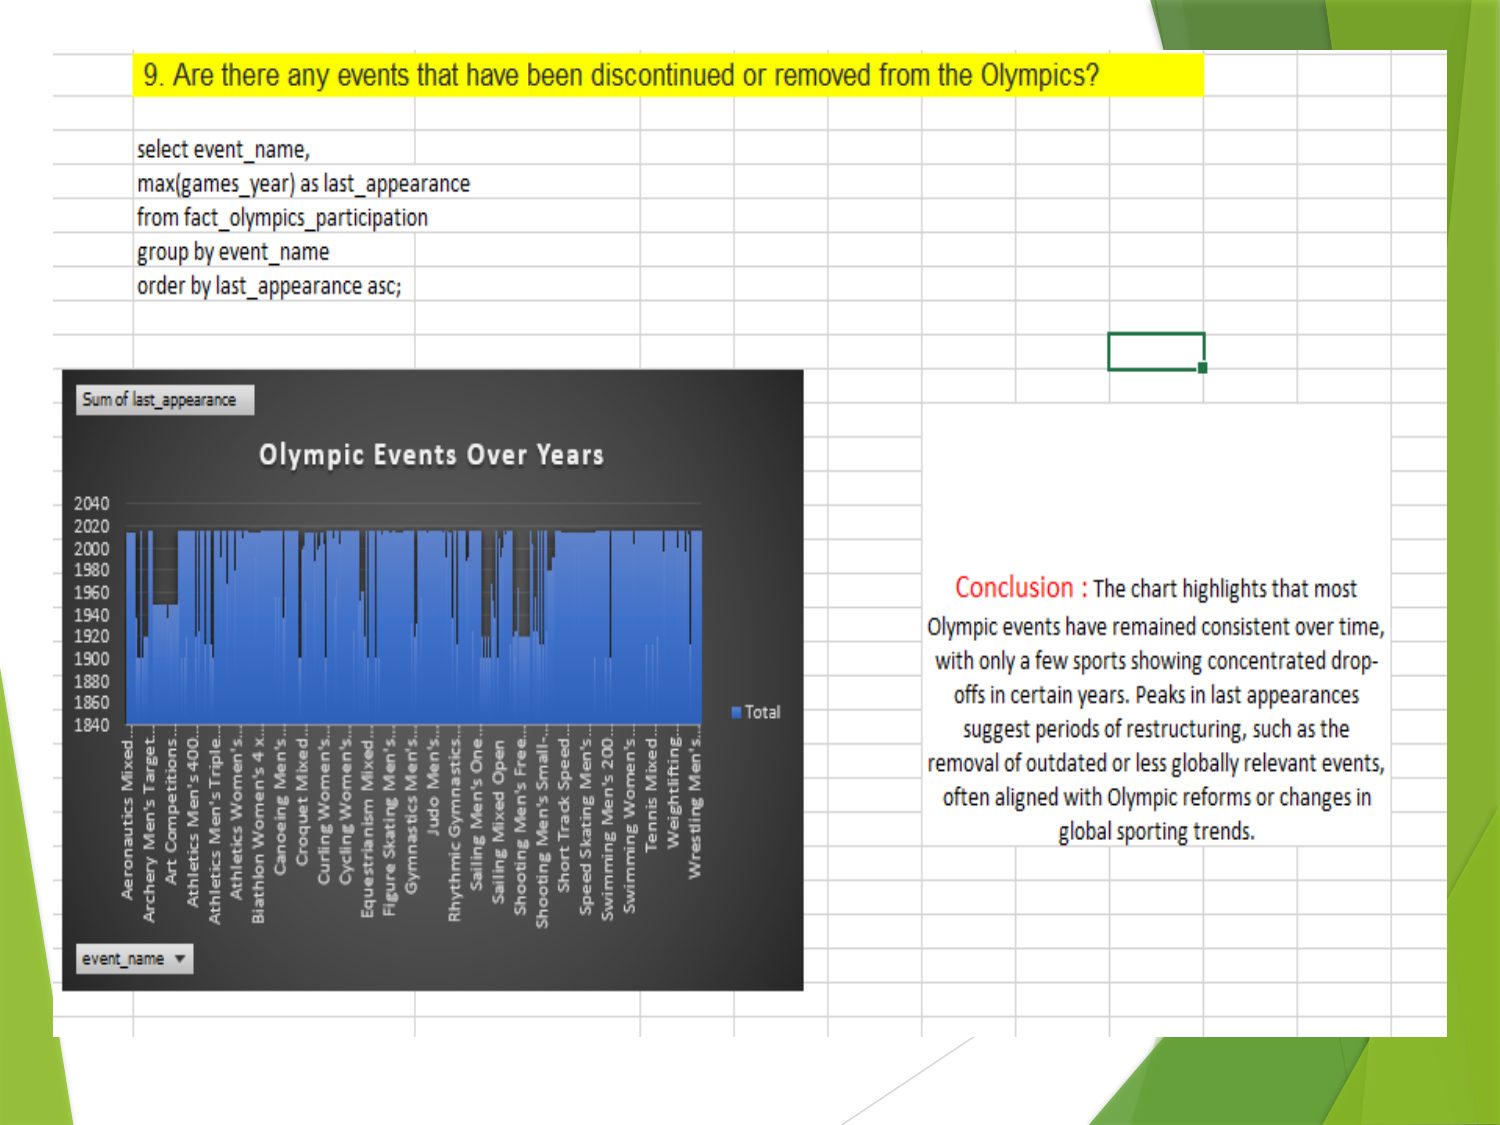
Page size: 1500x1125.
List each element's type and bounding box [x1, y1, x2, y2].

picture [53, 49, 1447, 1037]
